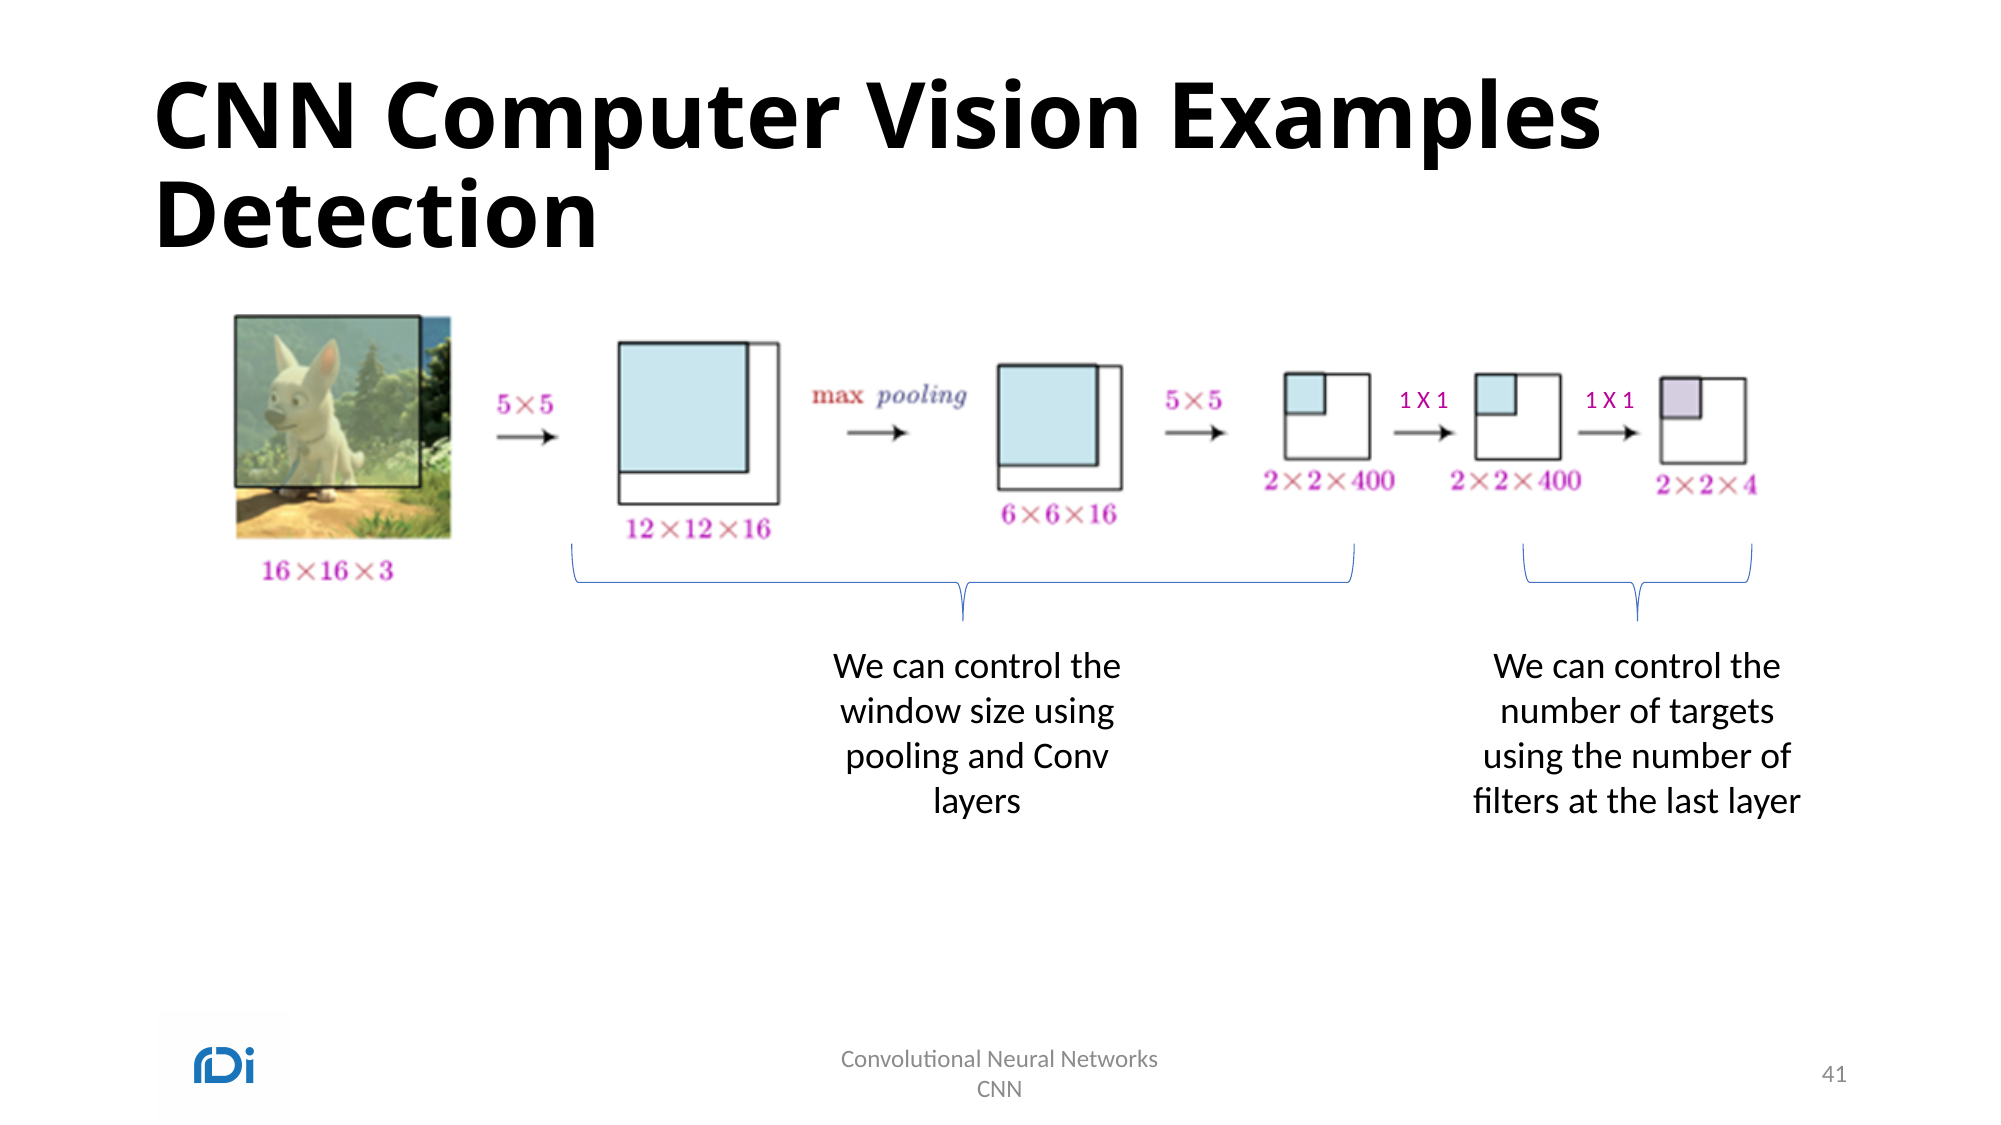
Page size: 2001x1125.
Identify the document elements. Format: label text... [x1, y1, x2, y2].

text_box We can control the window size using pooling and Conv layers [786, 633, 1169, 829]
picture [157, 1011, 291, 1119]
picture [226, 314, 1774, 597]
text_box We can control the number of targets using the number of filters at the last layer [1446, 633, 1829, 829]
text_box [1635, 597, 1640, 622]
footer Convolutional Neural Networks CNN [662, 1042, 1338, 1103]
text_box [960, 597, 965, 622]
title CNN Computer Vision Examples Detection [137, 59, 1863, 278]
slide_number 41 [1412, 1042, 1863, 1103]
